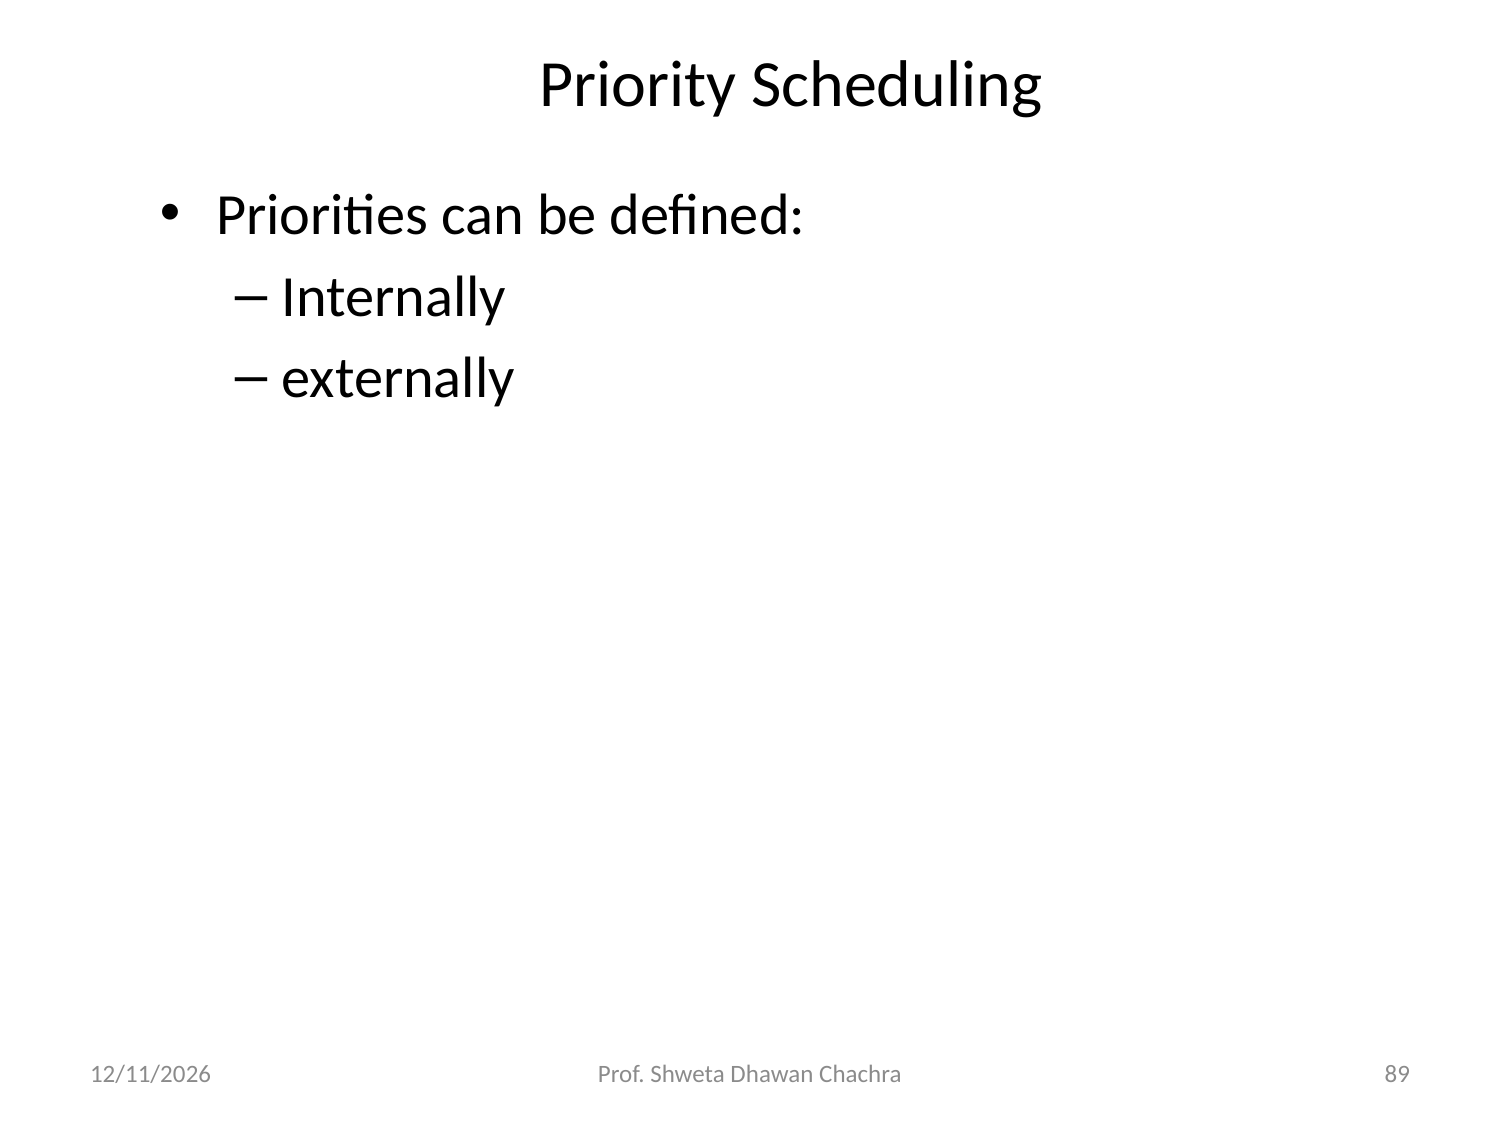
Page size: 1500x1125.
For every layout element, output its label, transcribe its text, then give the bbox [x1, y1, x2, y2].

list Priorities can be defined: Internally externally [144, 137, 1363, 1012]
slide_number 89 [1074, 1042, 1425, 1103]
footer Prof. Shweta Dhawan Chachra [512, 1042, 988, 1103]
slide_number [75, 1042, 425, 1103]
title Priority Scheduling [158, 33, 1425, 128]
